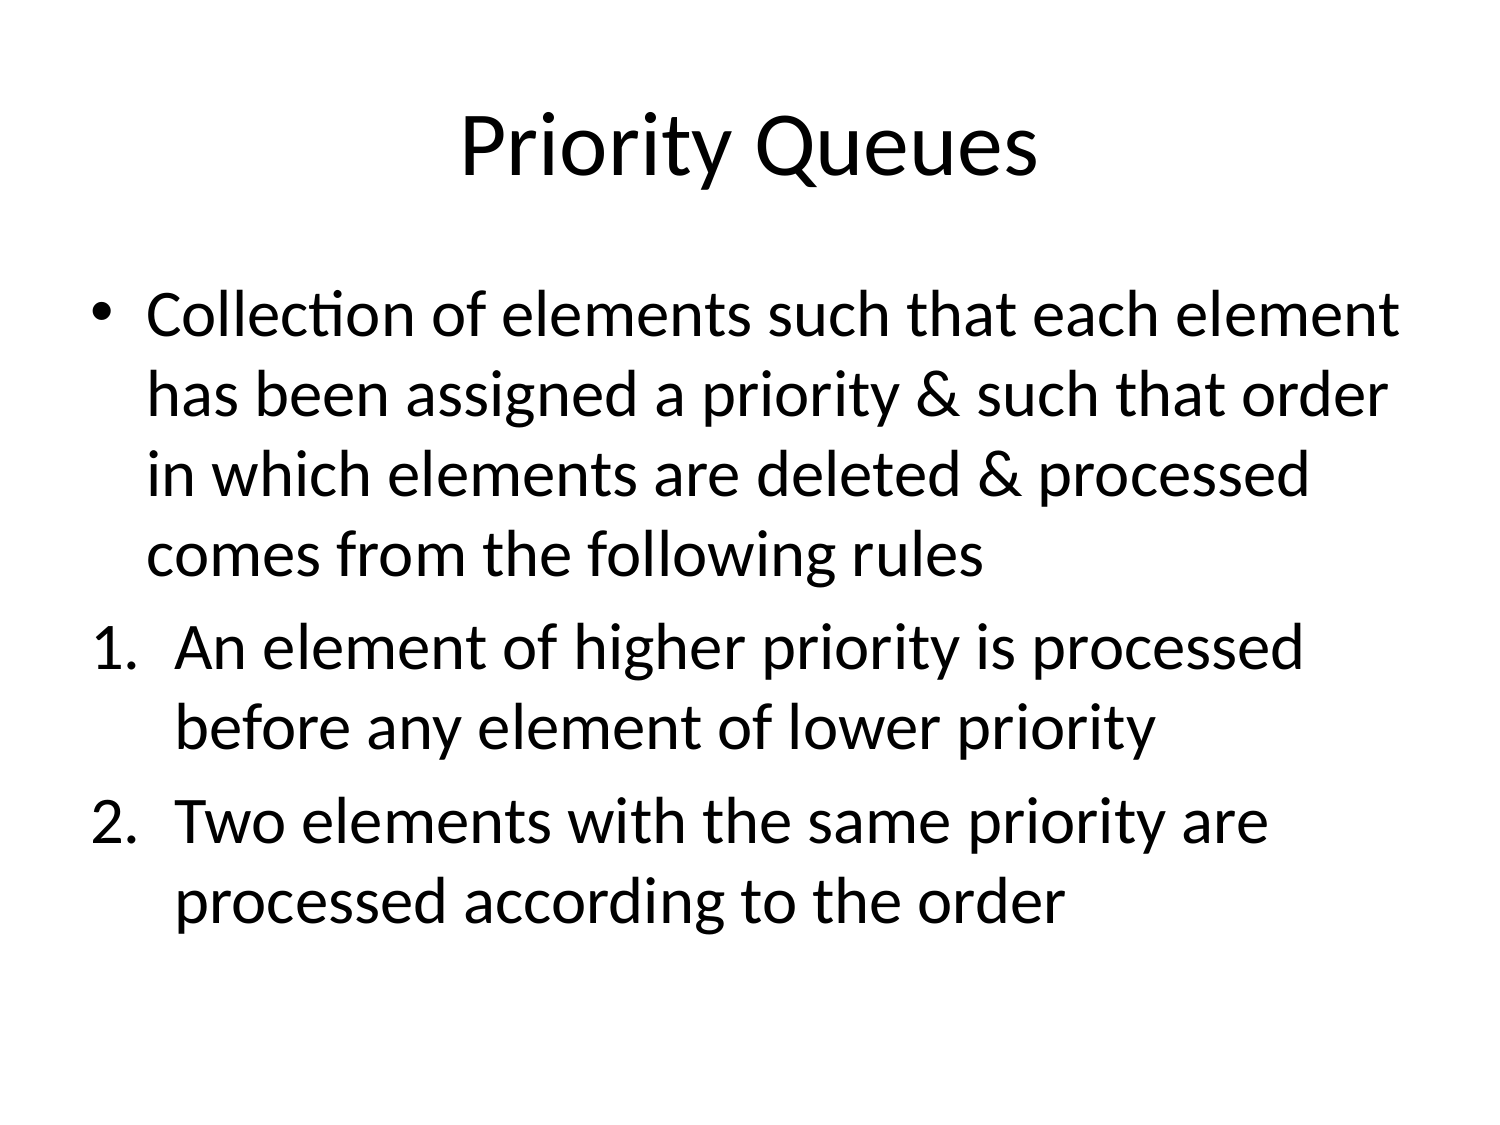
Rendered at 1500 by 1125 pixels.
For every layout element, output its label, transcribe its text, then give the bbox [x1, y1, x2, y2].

title Priority Queues [75, 45, 1425, 233]
list Collection of elements such that each element has been assigned a priority & such that order in which elements are deleted & processed comes from the following rules An element of higher priority is processed before any element of lower priority Two elements with the same priority are processed according to the order [75, 262, 1425, 1005]
